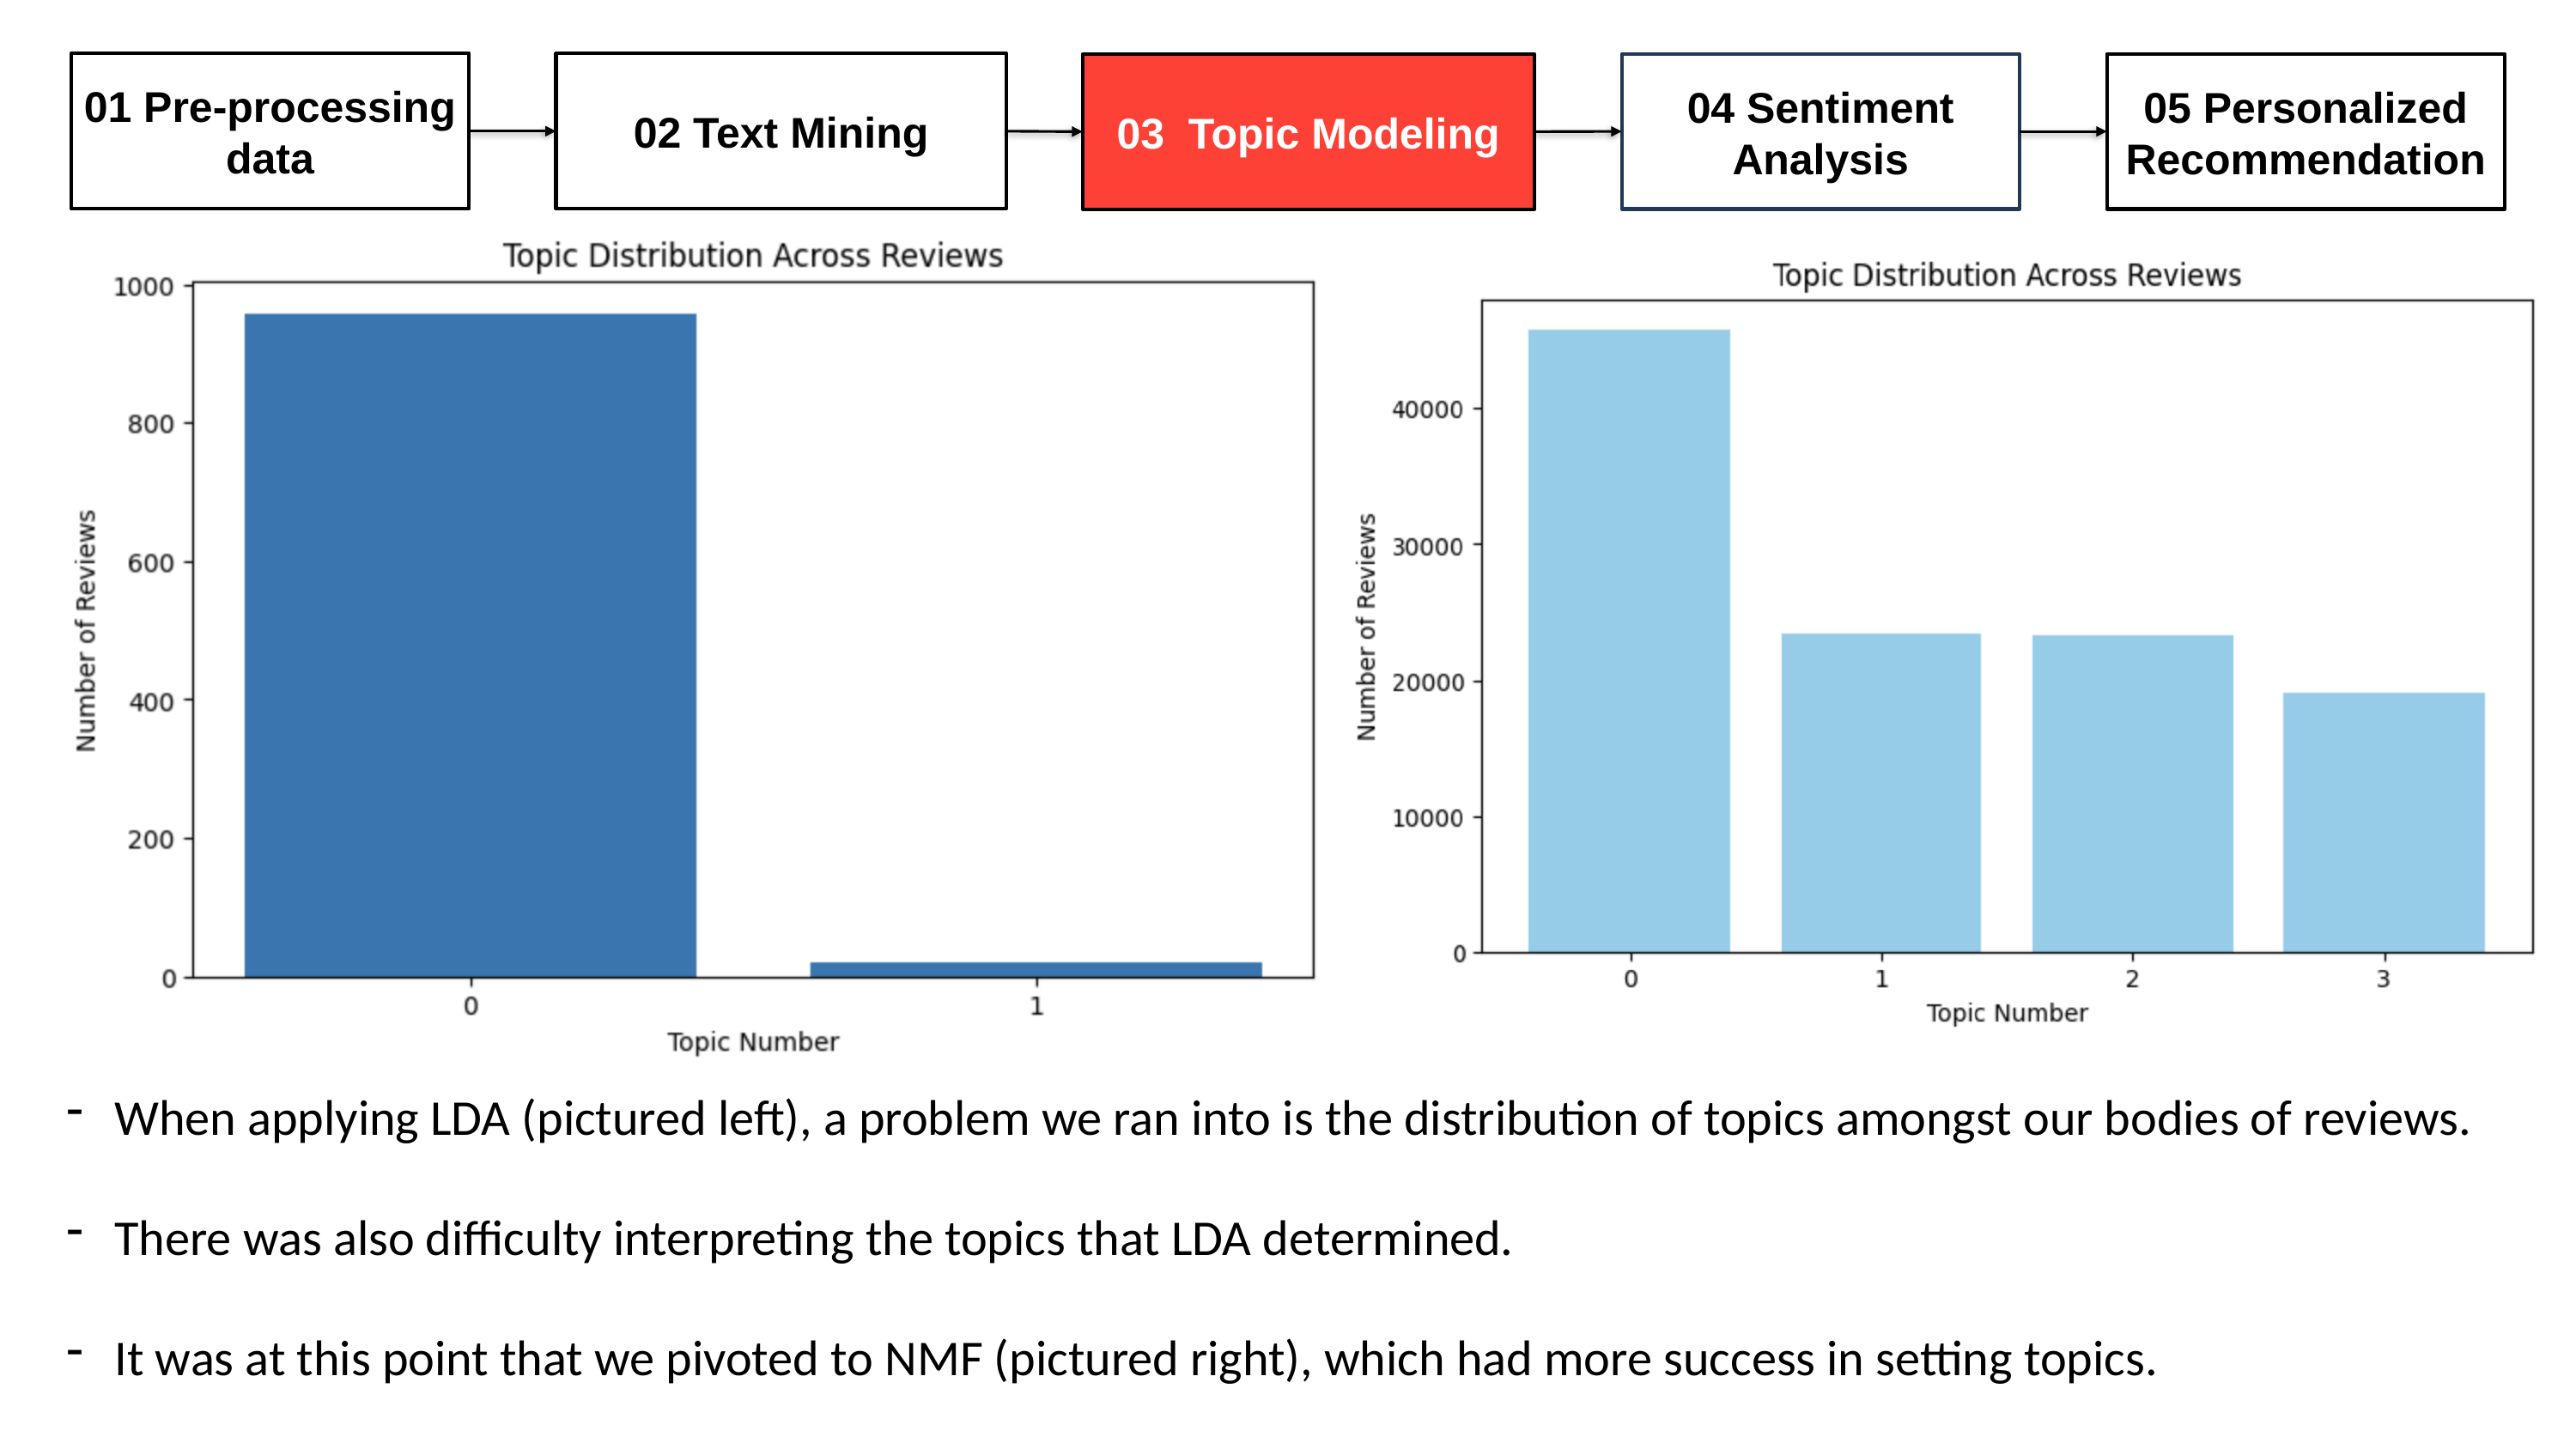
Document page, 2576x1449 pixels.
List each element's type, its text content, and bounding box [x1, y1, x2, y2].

text_box When applying LDA (pictured left), a problem we ran into is the distribution of topics amongst our bodies of reviews. There was also difficulty interpreting the topics that LDA determined. It was at this point that we pivoted to NMF (pictured right), which had more success in setting topics. [53, 1078, 2523, 1392]
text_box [70, 53, 2506, 209]
picture [21, 218, 2555, 1064]
text_box [22, 25, 263, 217]
